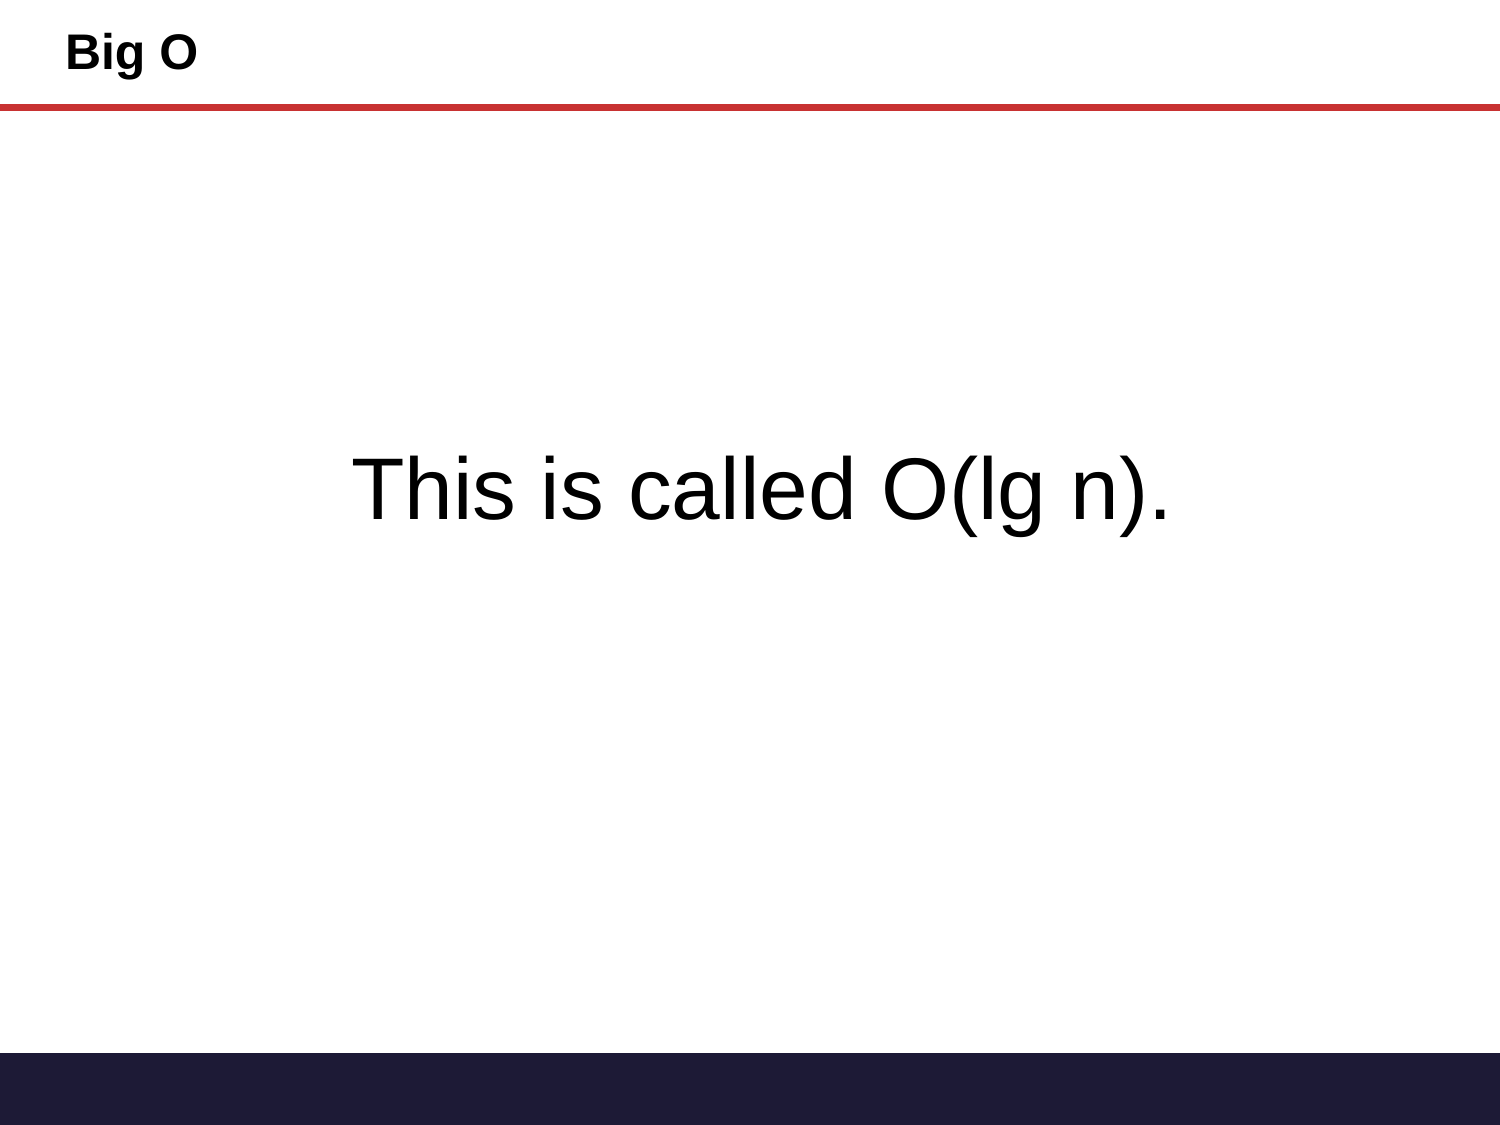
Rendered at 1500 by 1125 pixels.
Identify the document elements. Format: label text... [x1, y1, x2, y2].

title Big O [50, 0, 1425, 108]
text_box This is called O(lg n). [49, 424, 1475, 545]
